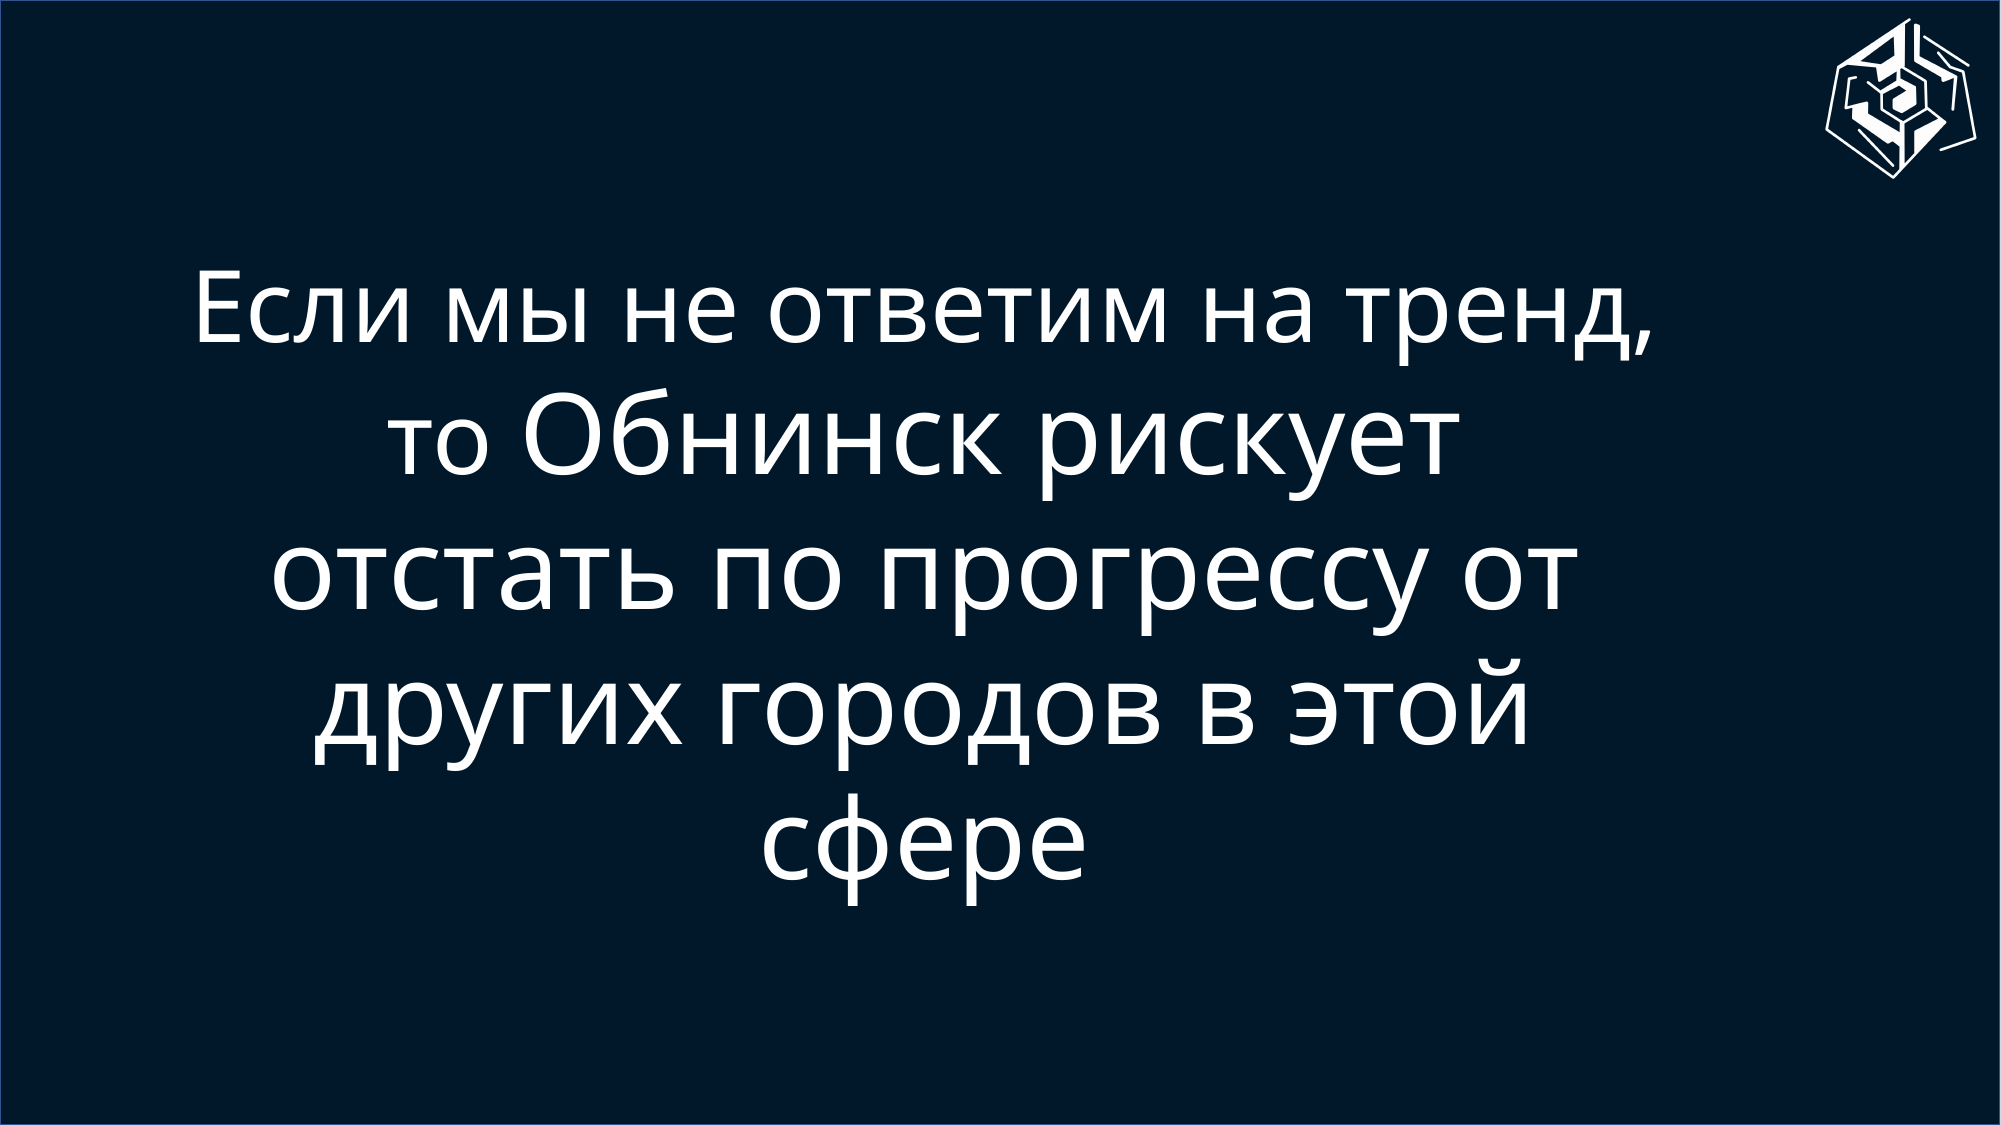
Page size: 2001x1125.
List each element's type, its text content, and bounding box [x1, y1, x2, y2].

text_box Если мы не ответим на тренд, то Обнинск рискует отстать по прогрессу от других городов в этой сфере [172, 234, 1677, 1030]
picture [1802, 0, 2000, 198]
